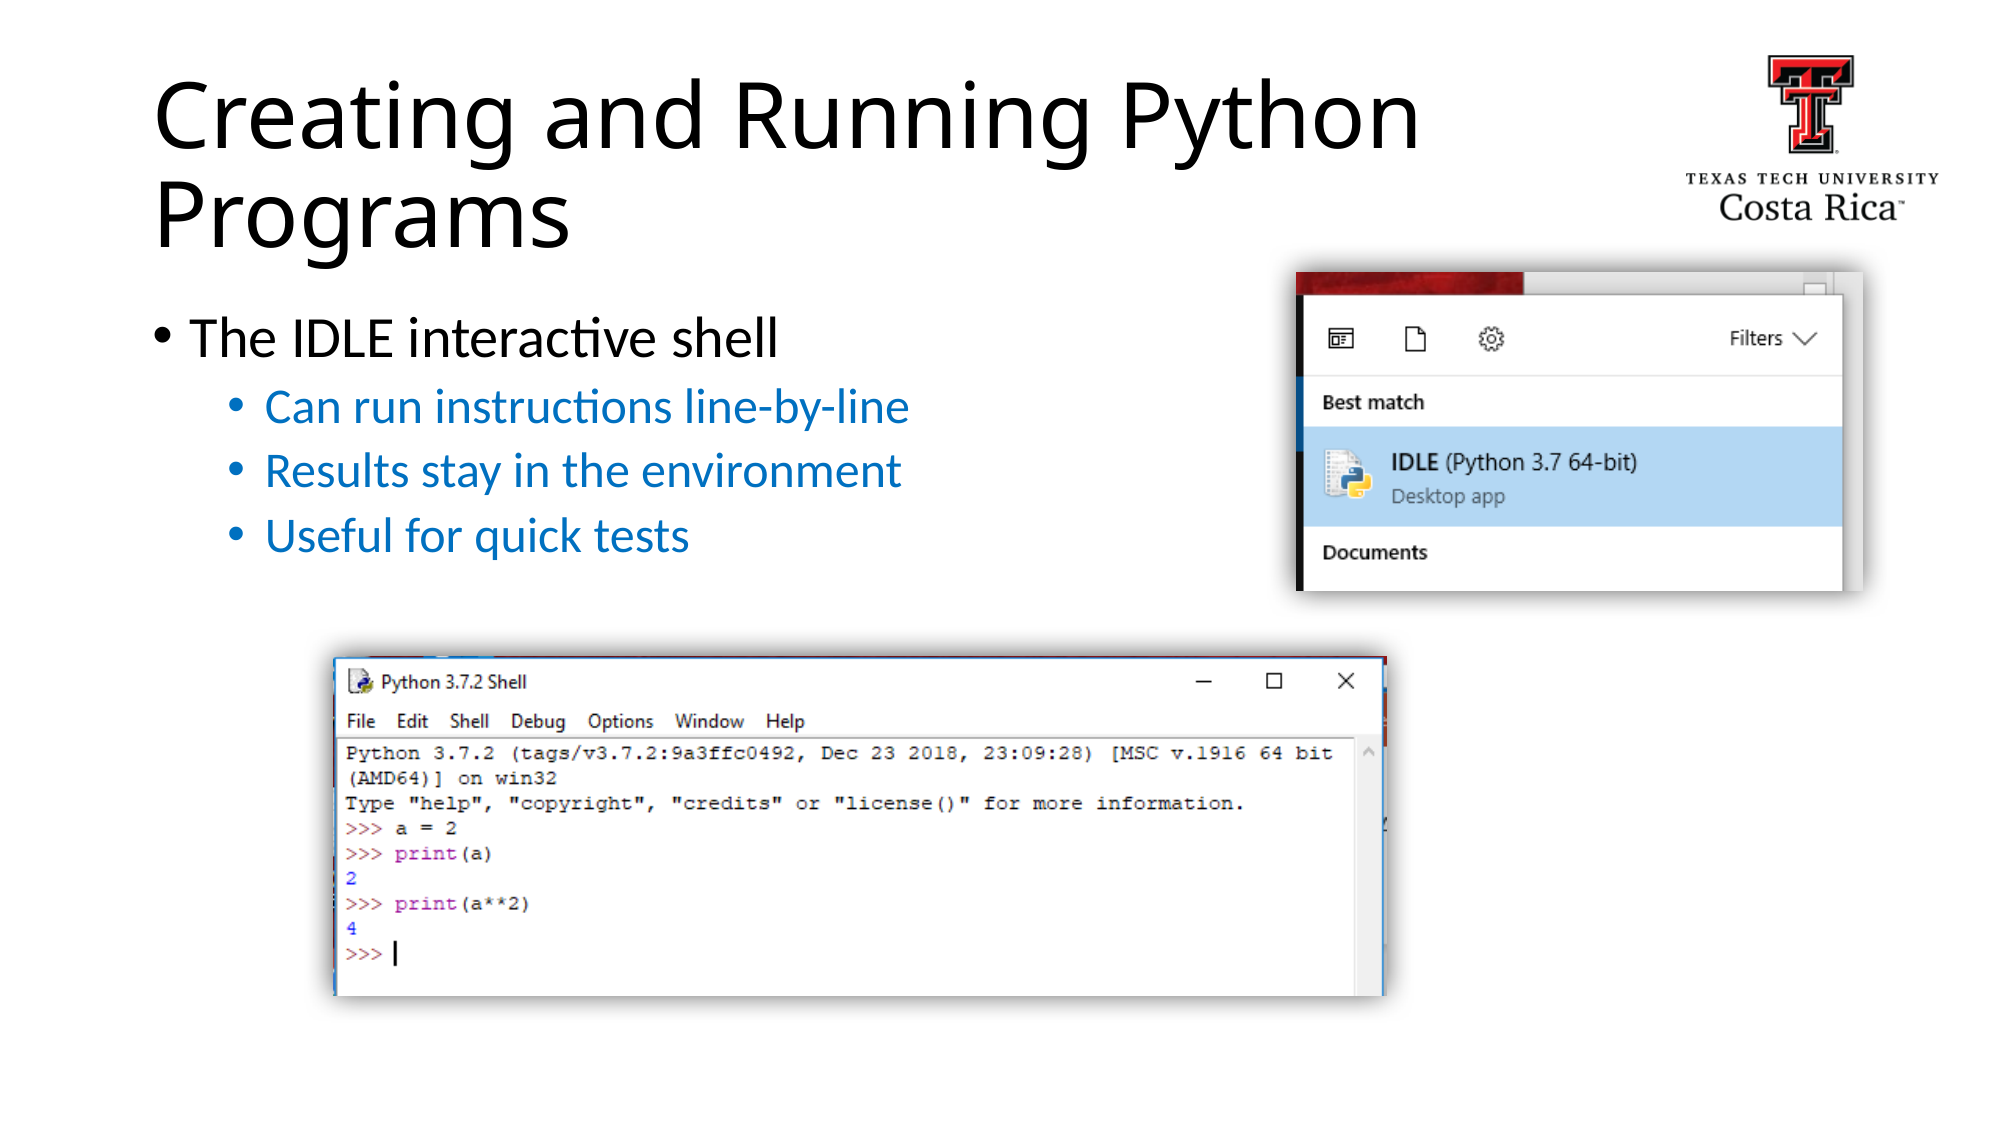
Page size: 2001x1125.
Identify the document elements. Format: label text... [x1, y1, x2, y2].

picture [1664, 30, 1964, 251]
title Creating and Running Python Programs [137, 59, 1863, 278]
picture [1296, 272, 1863, 591]
list The IDLE interactive shell Can run instructions line-by-line Results stay in the environment Useful for quick tests [137, 299, 1863, 1014]
picture [333, 656, 1387, 996]
